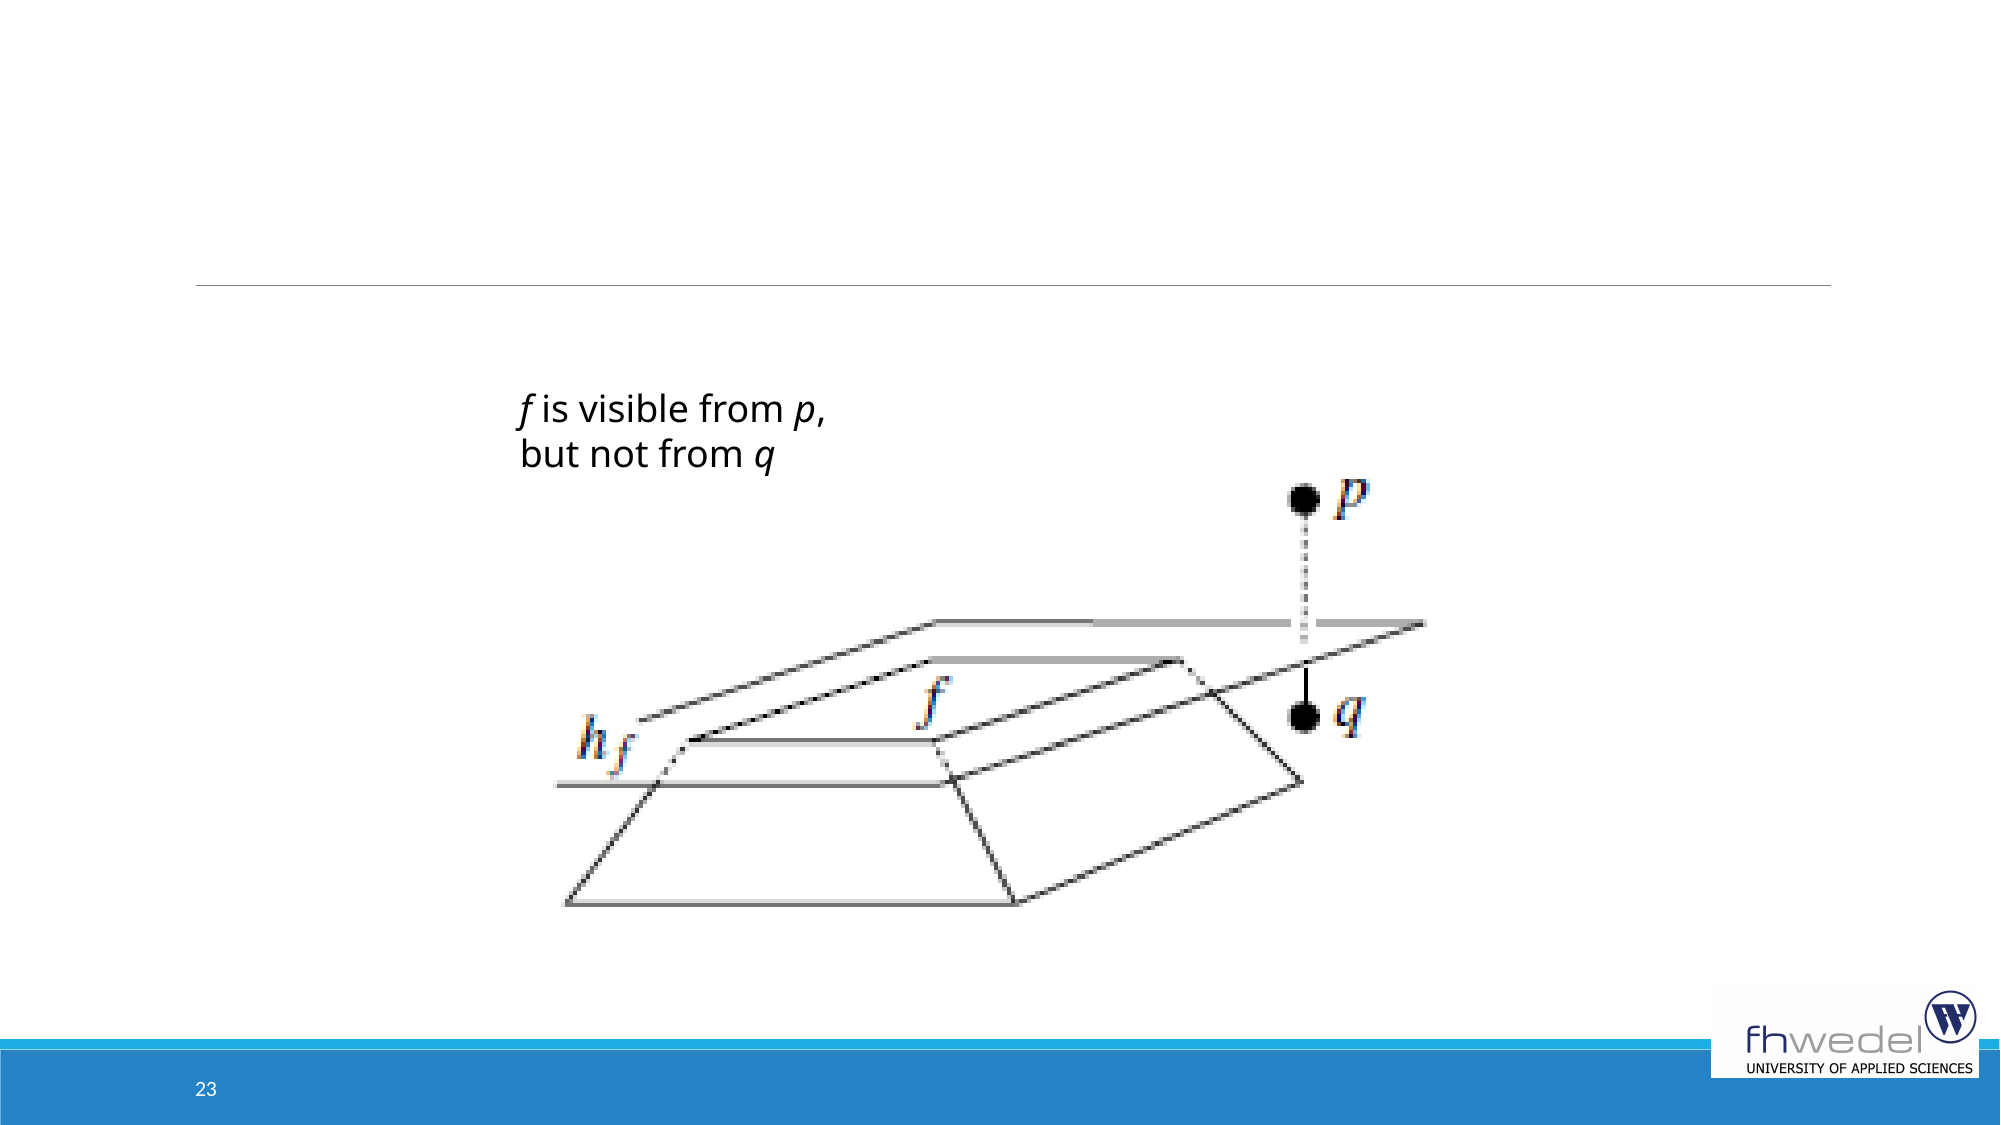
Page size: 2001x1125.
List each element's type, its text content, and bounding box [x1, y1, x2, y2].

slide_number 23 [180, 1057, 396, 1118]
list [487, 342, 1523, 942]
picture [1711, 987, 1979, 1078]
